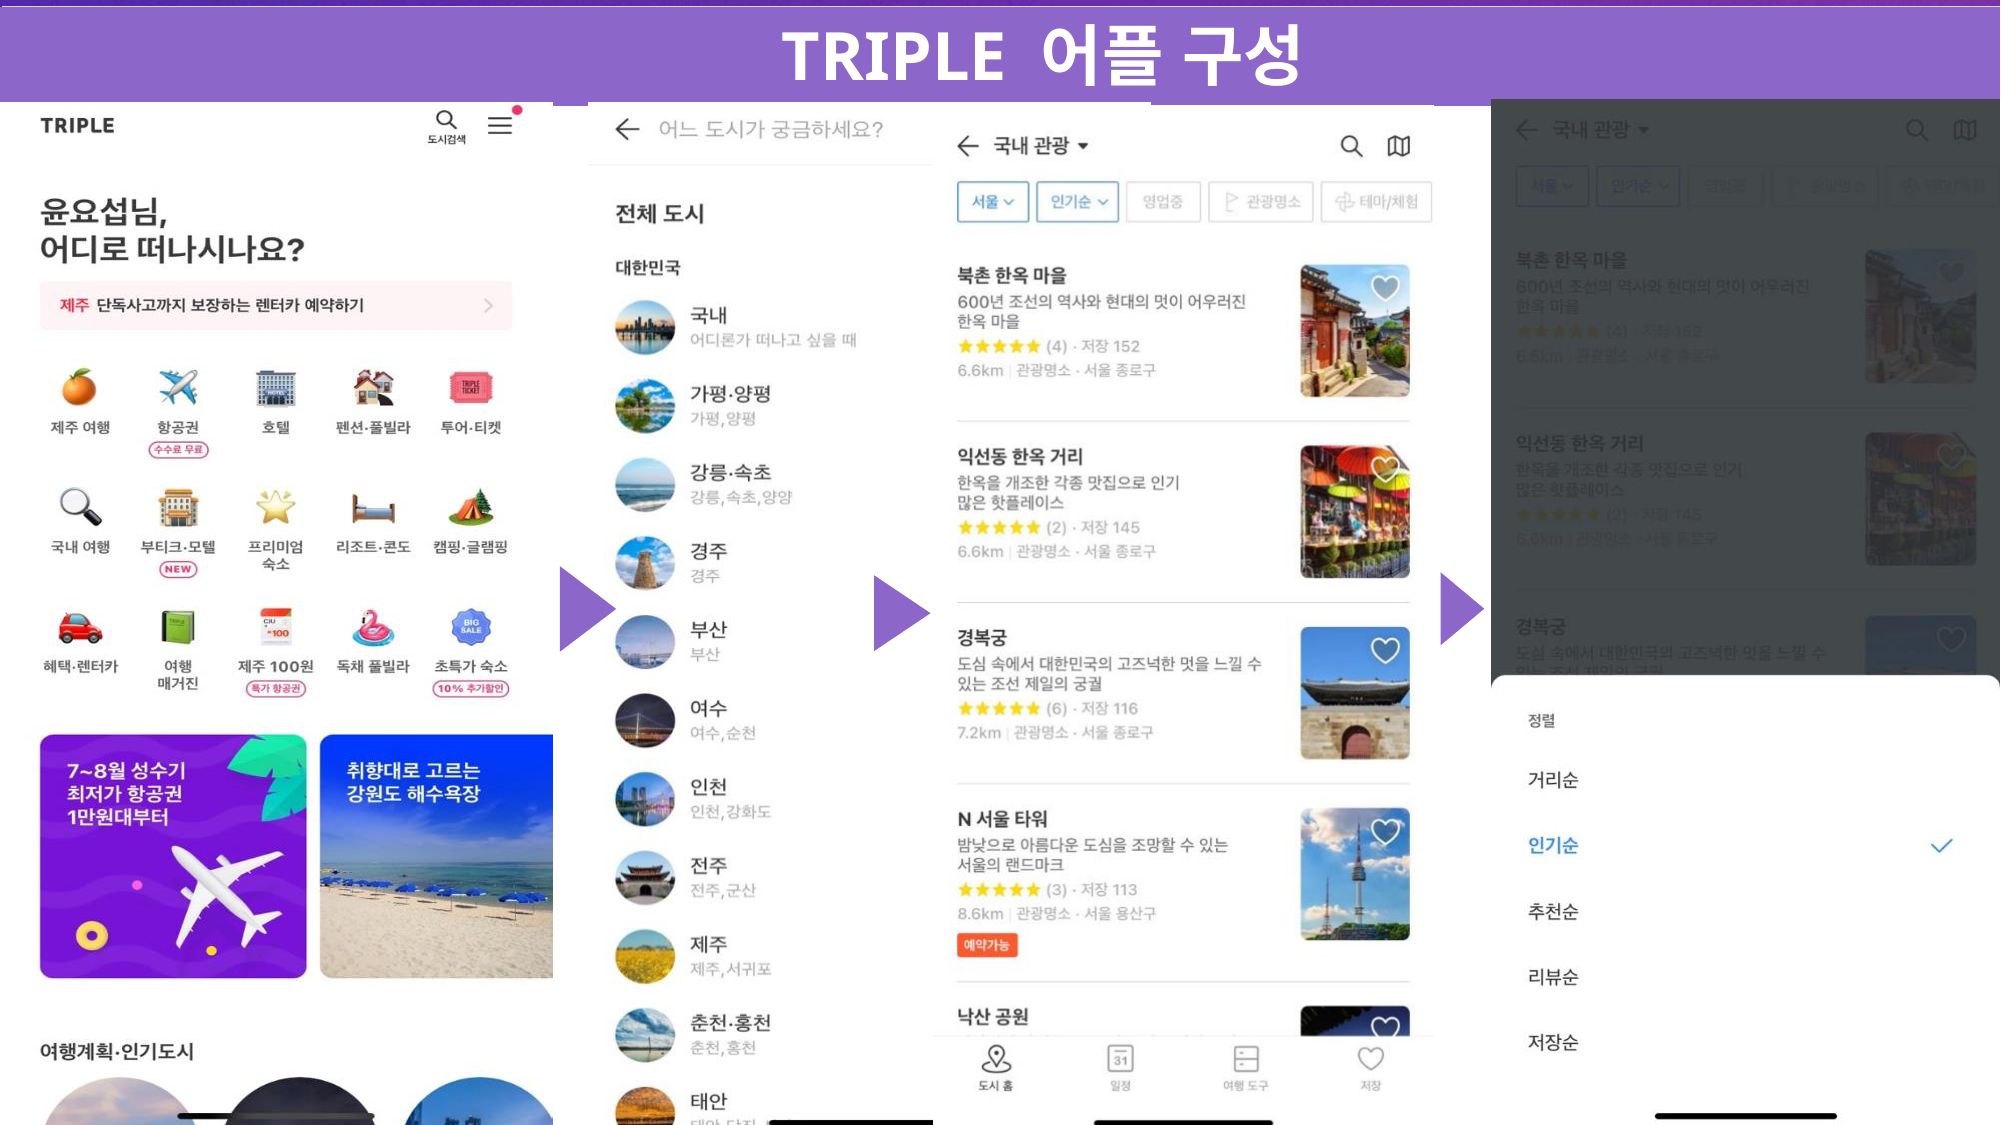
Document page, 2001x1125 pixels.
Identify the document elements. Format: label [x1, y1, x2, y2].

picture [0, 102, 553, 1125]
picture [0, 0, 2000, 6]
picture [1491, 99, 2000, 1125]
text_box [0, 6, 2000, 1125]
picture [588, 102, 1434, 1125]
